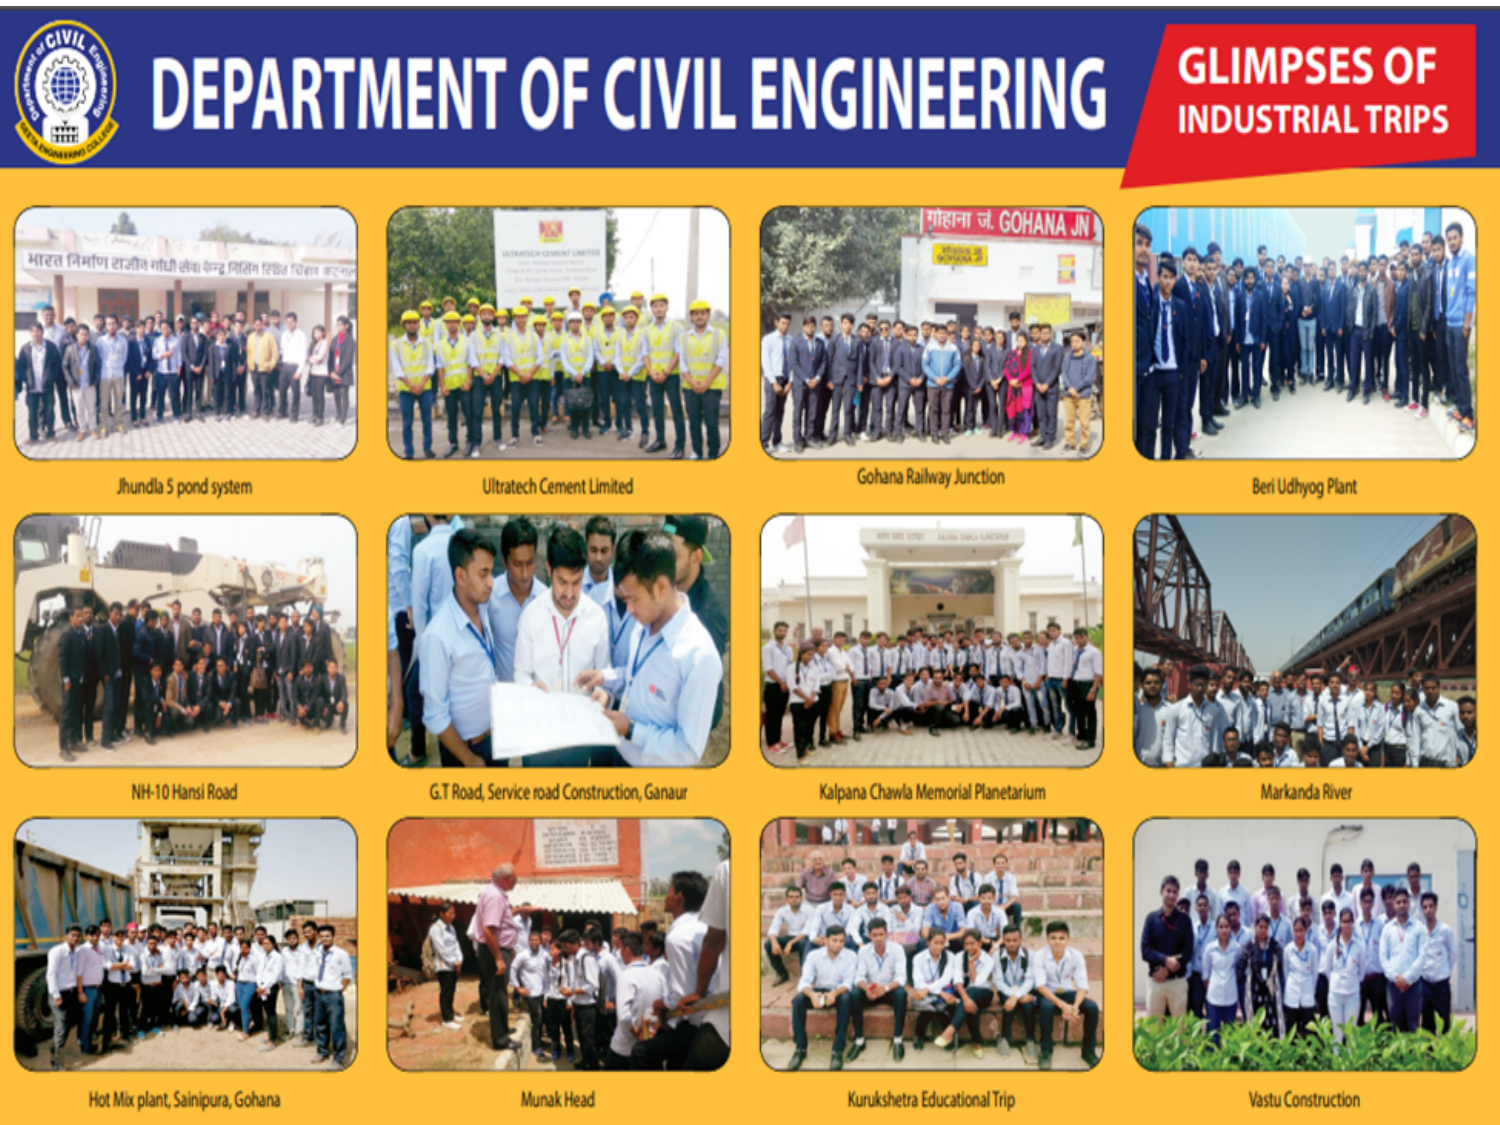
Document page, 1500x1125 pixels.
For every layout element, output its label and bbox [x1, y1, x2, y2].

list [0, 5, 1500, 1125]
